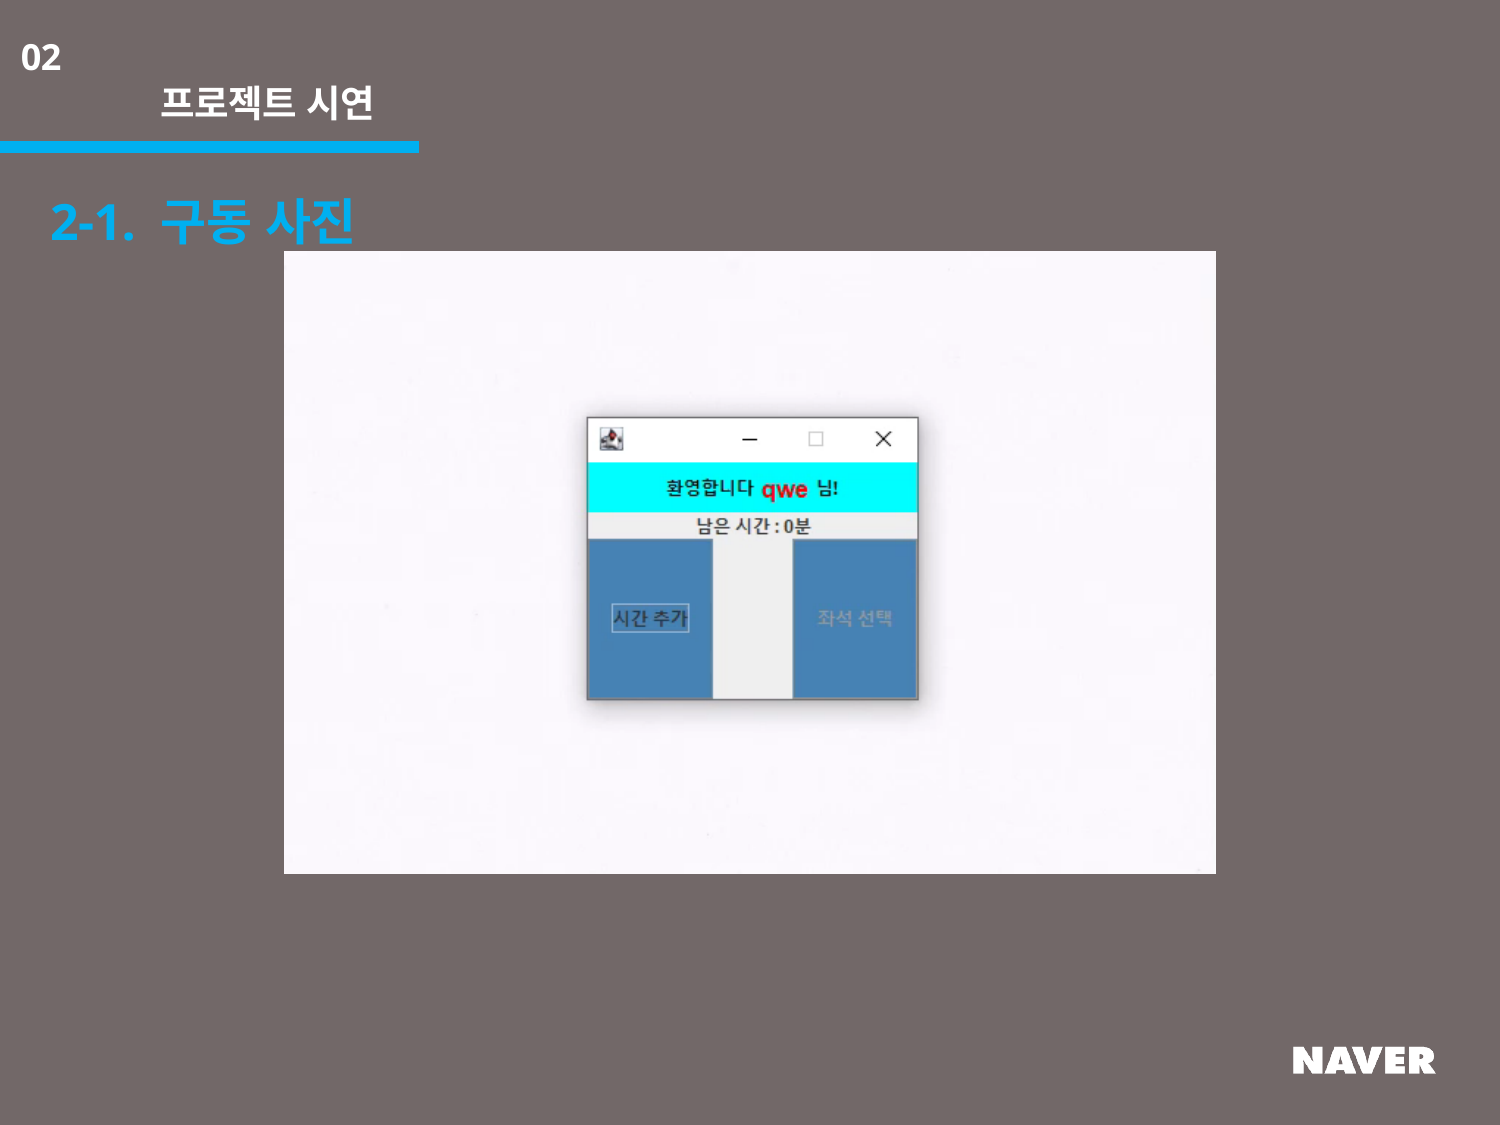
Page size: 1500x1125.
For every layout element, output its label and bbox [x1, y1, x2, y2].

picture [0, 0, 1500, 1125]
text_box [5, 27, 550, 134]
text_box [283, 250, 1217, 875]
